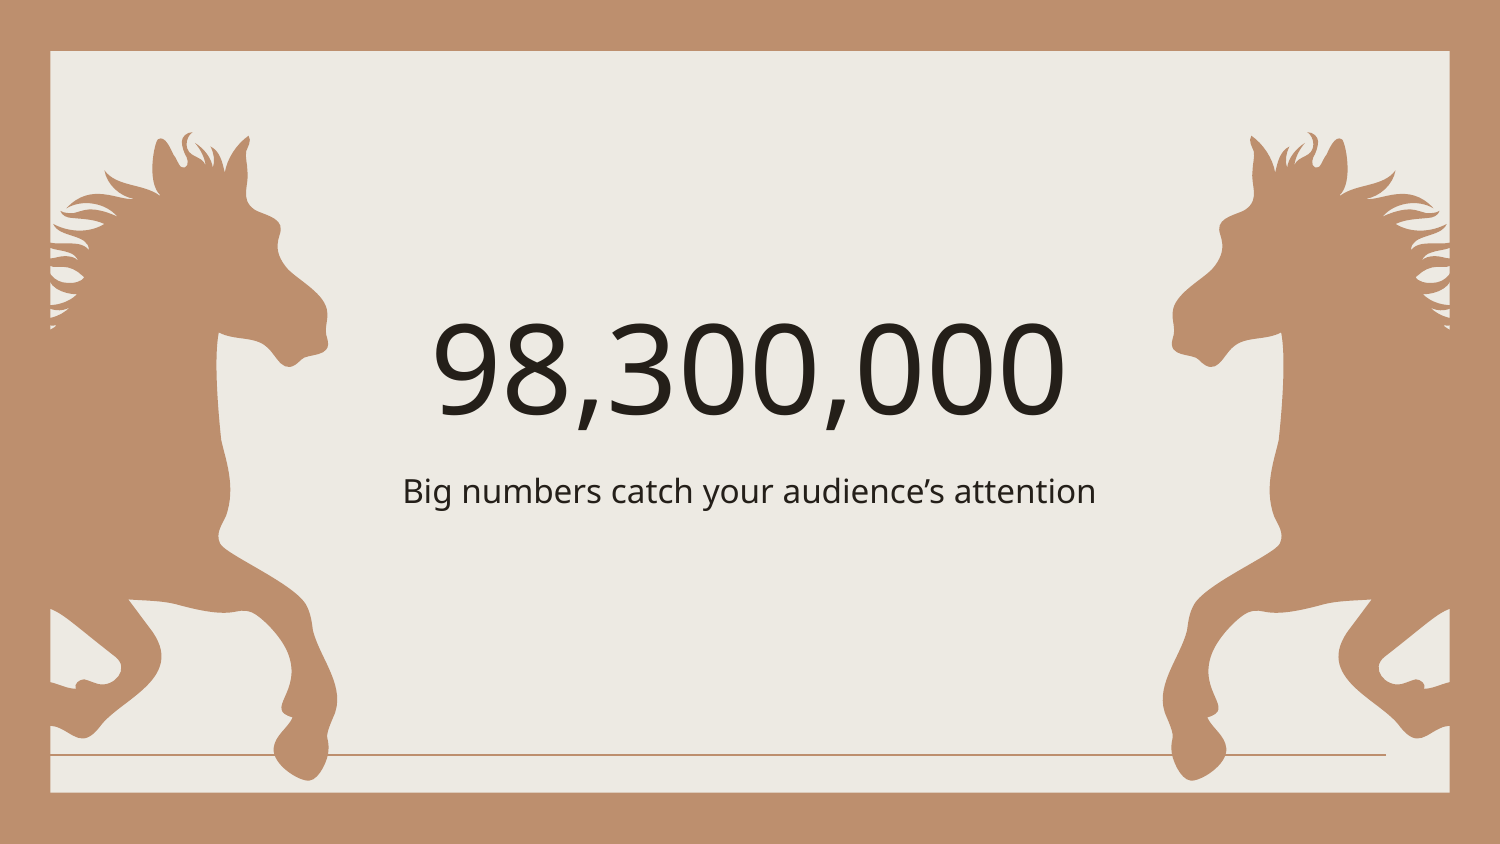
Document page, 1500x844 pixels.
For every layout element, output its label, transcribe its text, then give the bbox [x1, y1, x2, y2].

text_box [1162, 132, 1500, 781]
title 98,300,000 [349, 283, 1151, 455]
text_box [0, 132, 338, 781]
subtitle Big numbers catch your audience’s attention [349, 455, 1151, 537]
